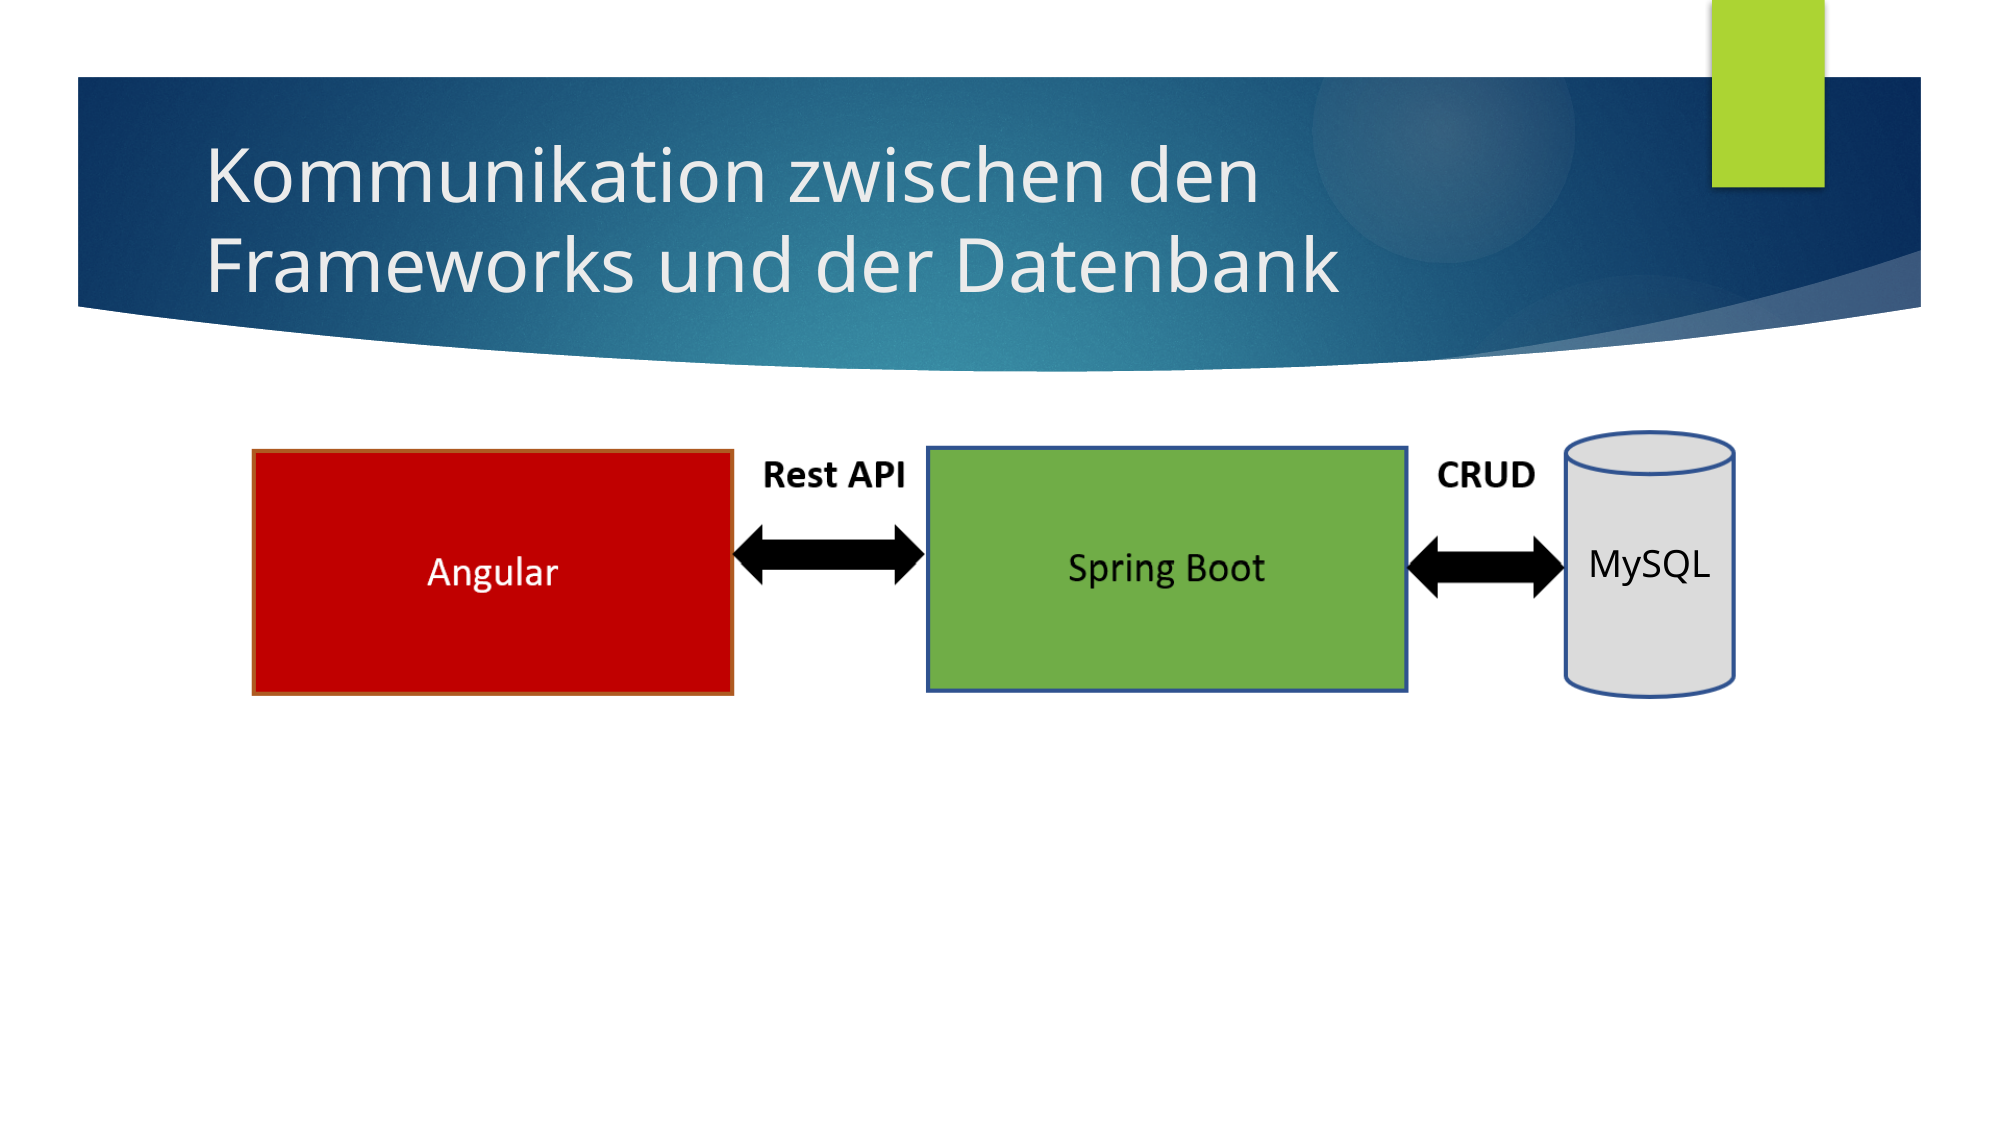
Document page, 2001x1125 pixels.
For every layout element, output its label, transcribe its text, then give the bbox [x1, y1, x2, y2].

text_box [233, 401, 1767, 724]
title Kommunikation zwischen den Frameworks und der Datenbank [189, 159, 1627, 276]
